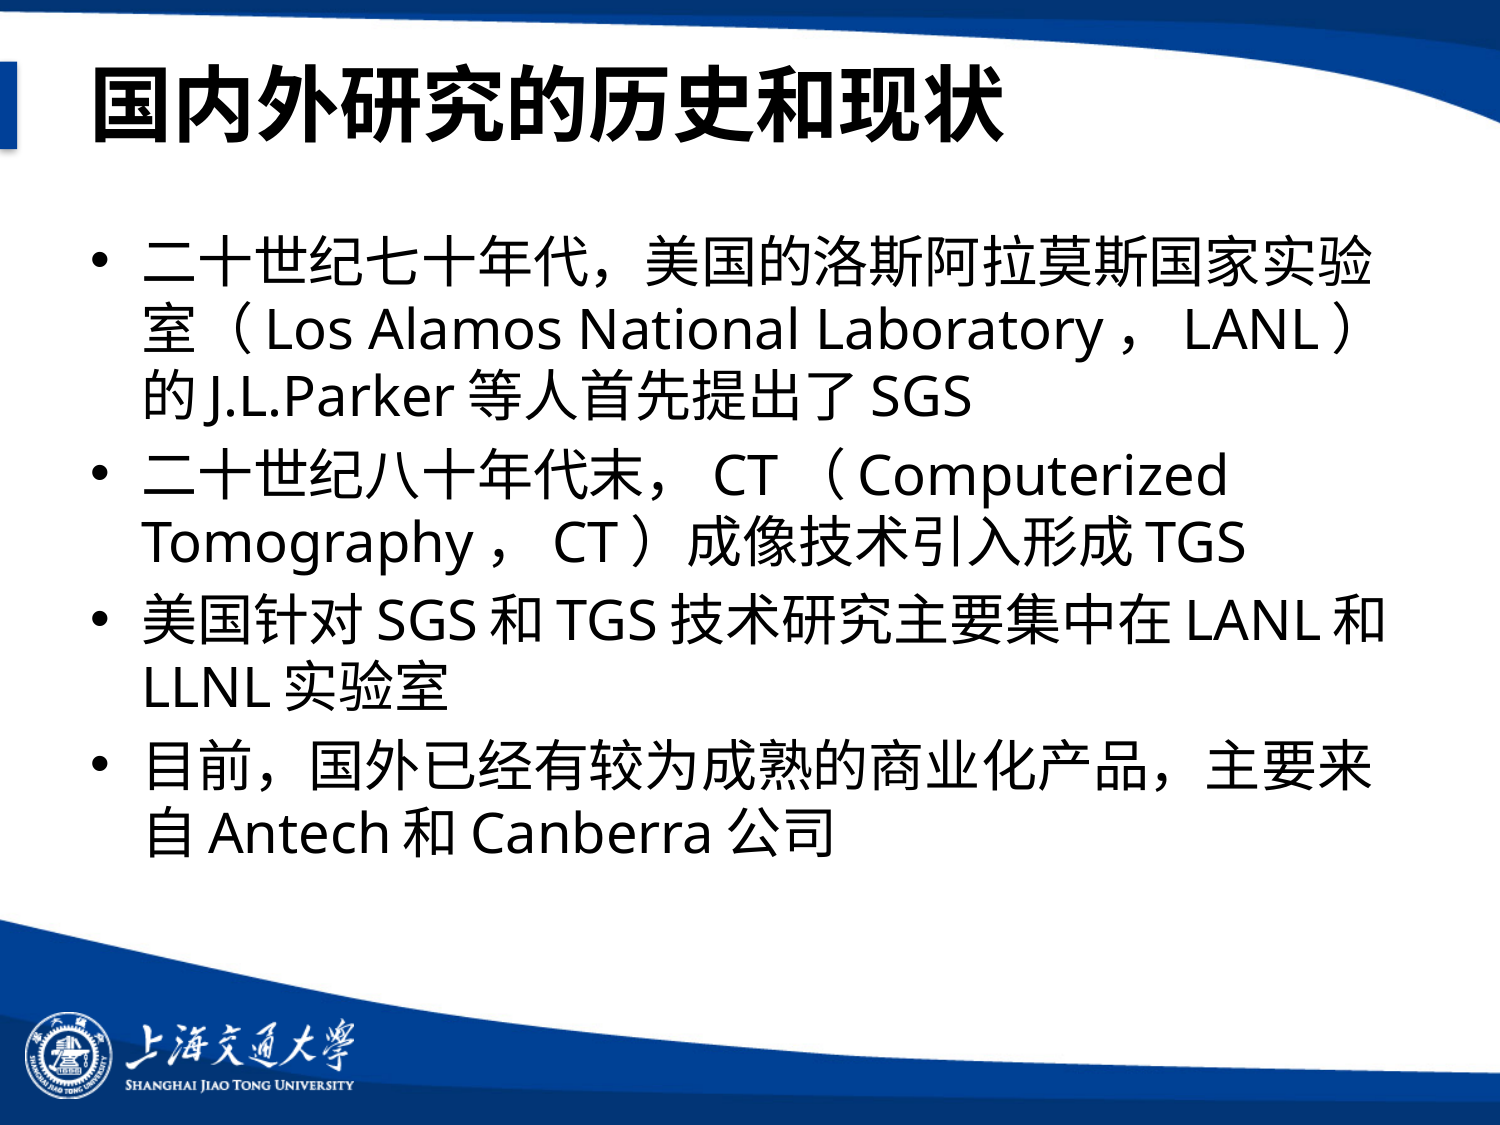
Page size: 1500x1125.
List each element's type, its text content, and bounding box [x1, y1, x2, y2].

title 国内外研究的历史和现状 [75, 45, 1112, 170]
picture [0, 0, 1500, 1125]
list 二十世纪七十年代，美国的洛斯阿拉莫斯国家实验室（Los Alamos National Laboratory，LANL）的J.L.Parker等人首先提出了SGS 二十世纪八十年代末，CT（Computerized Tomography，CT）成像技术引入形成TGS 美国针对SGS和TGS技术研究主要集中在LANL和LLNL实验室 目前，国外已经有较为成熟的商业化产品，主要来自Antech和Canberra公司 [75, 218, 1425, 927]
